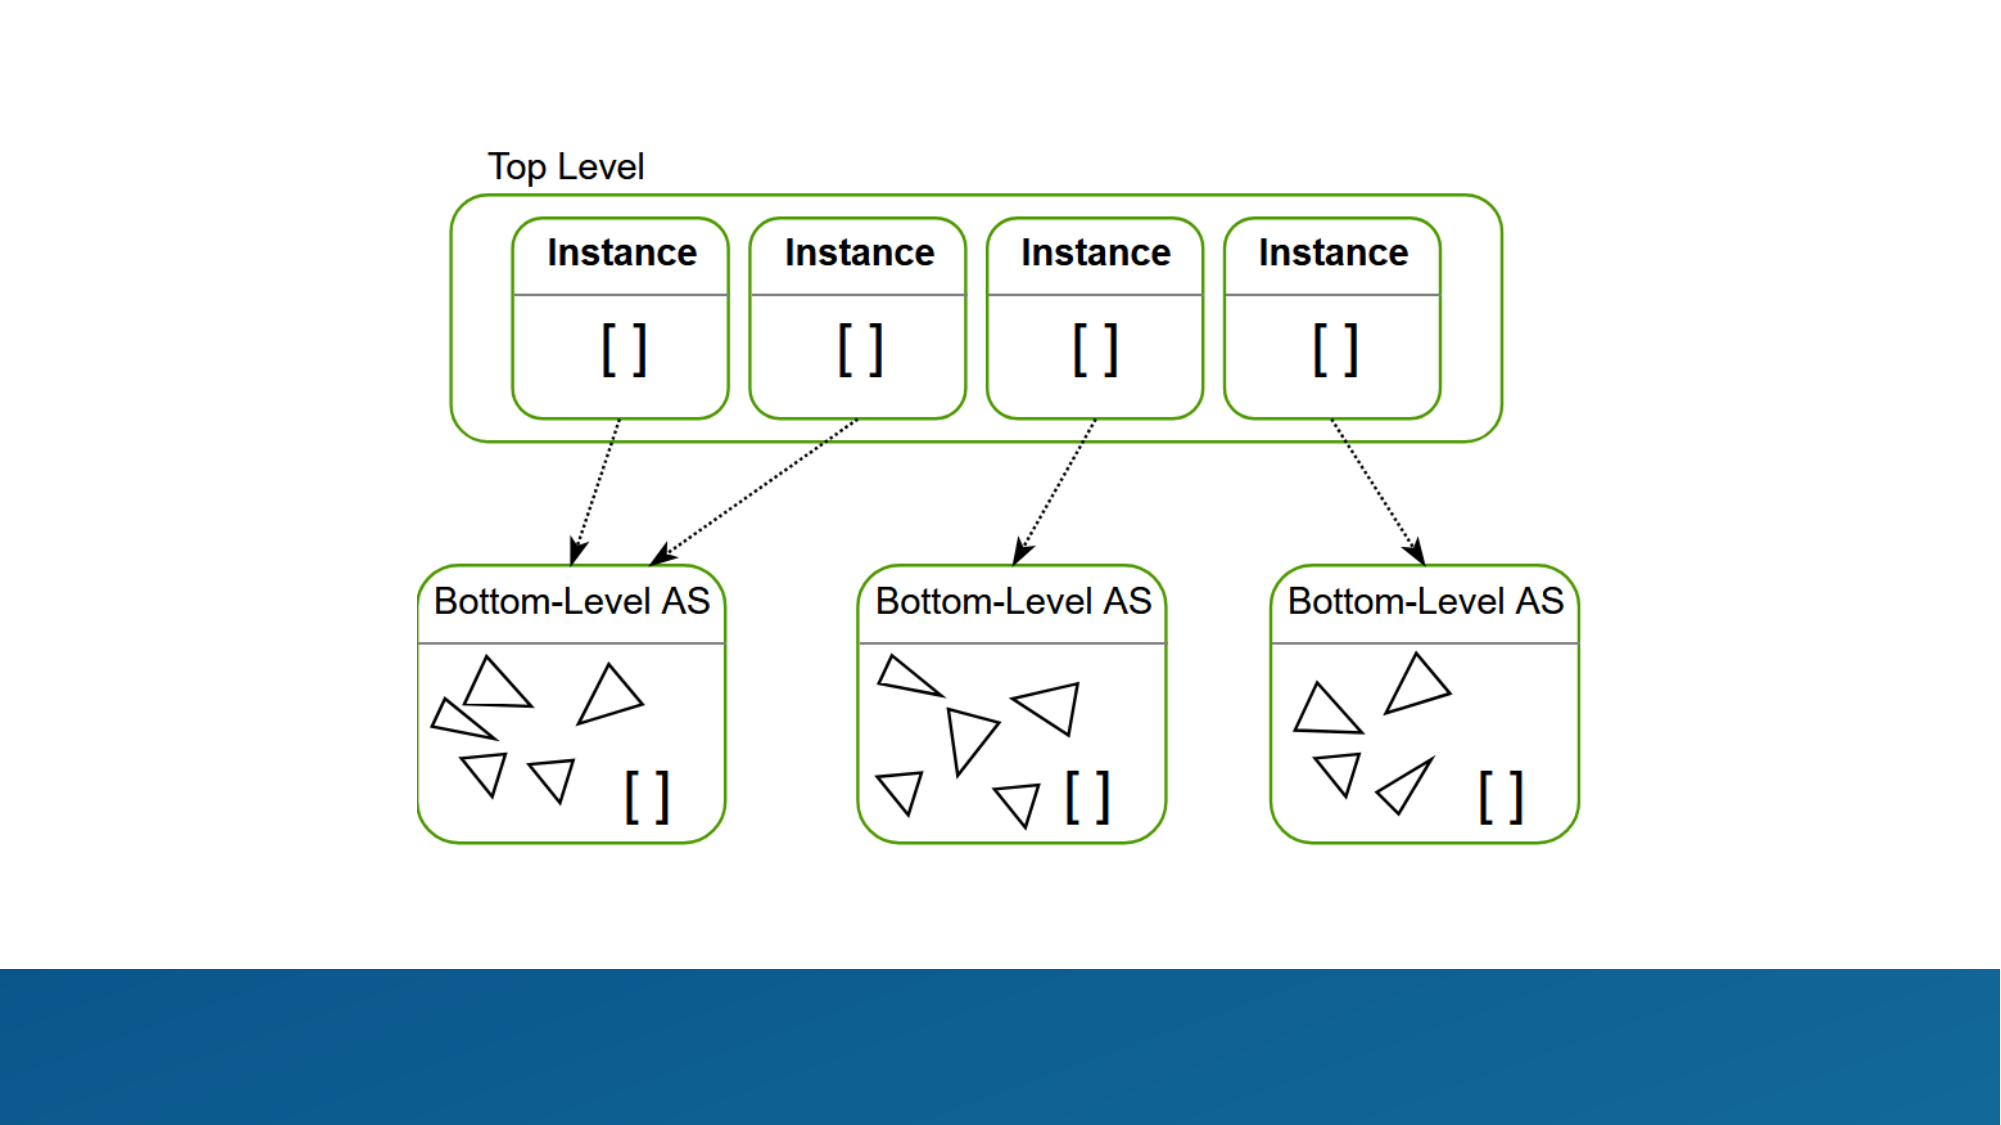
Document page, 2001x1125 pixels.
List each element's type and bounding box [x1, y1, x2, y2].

list [416, 142, 1584, 858]
